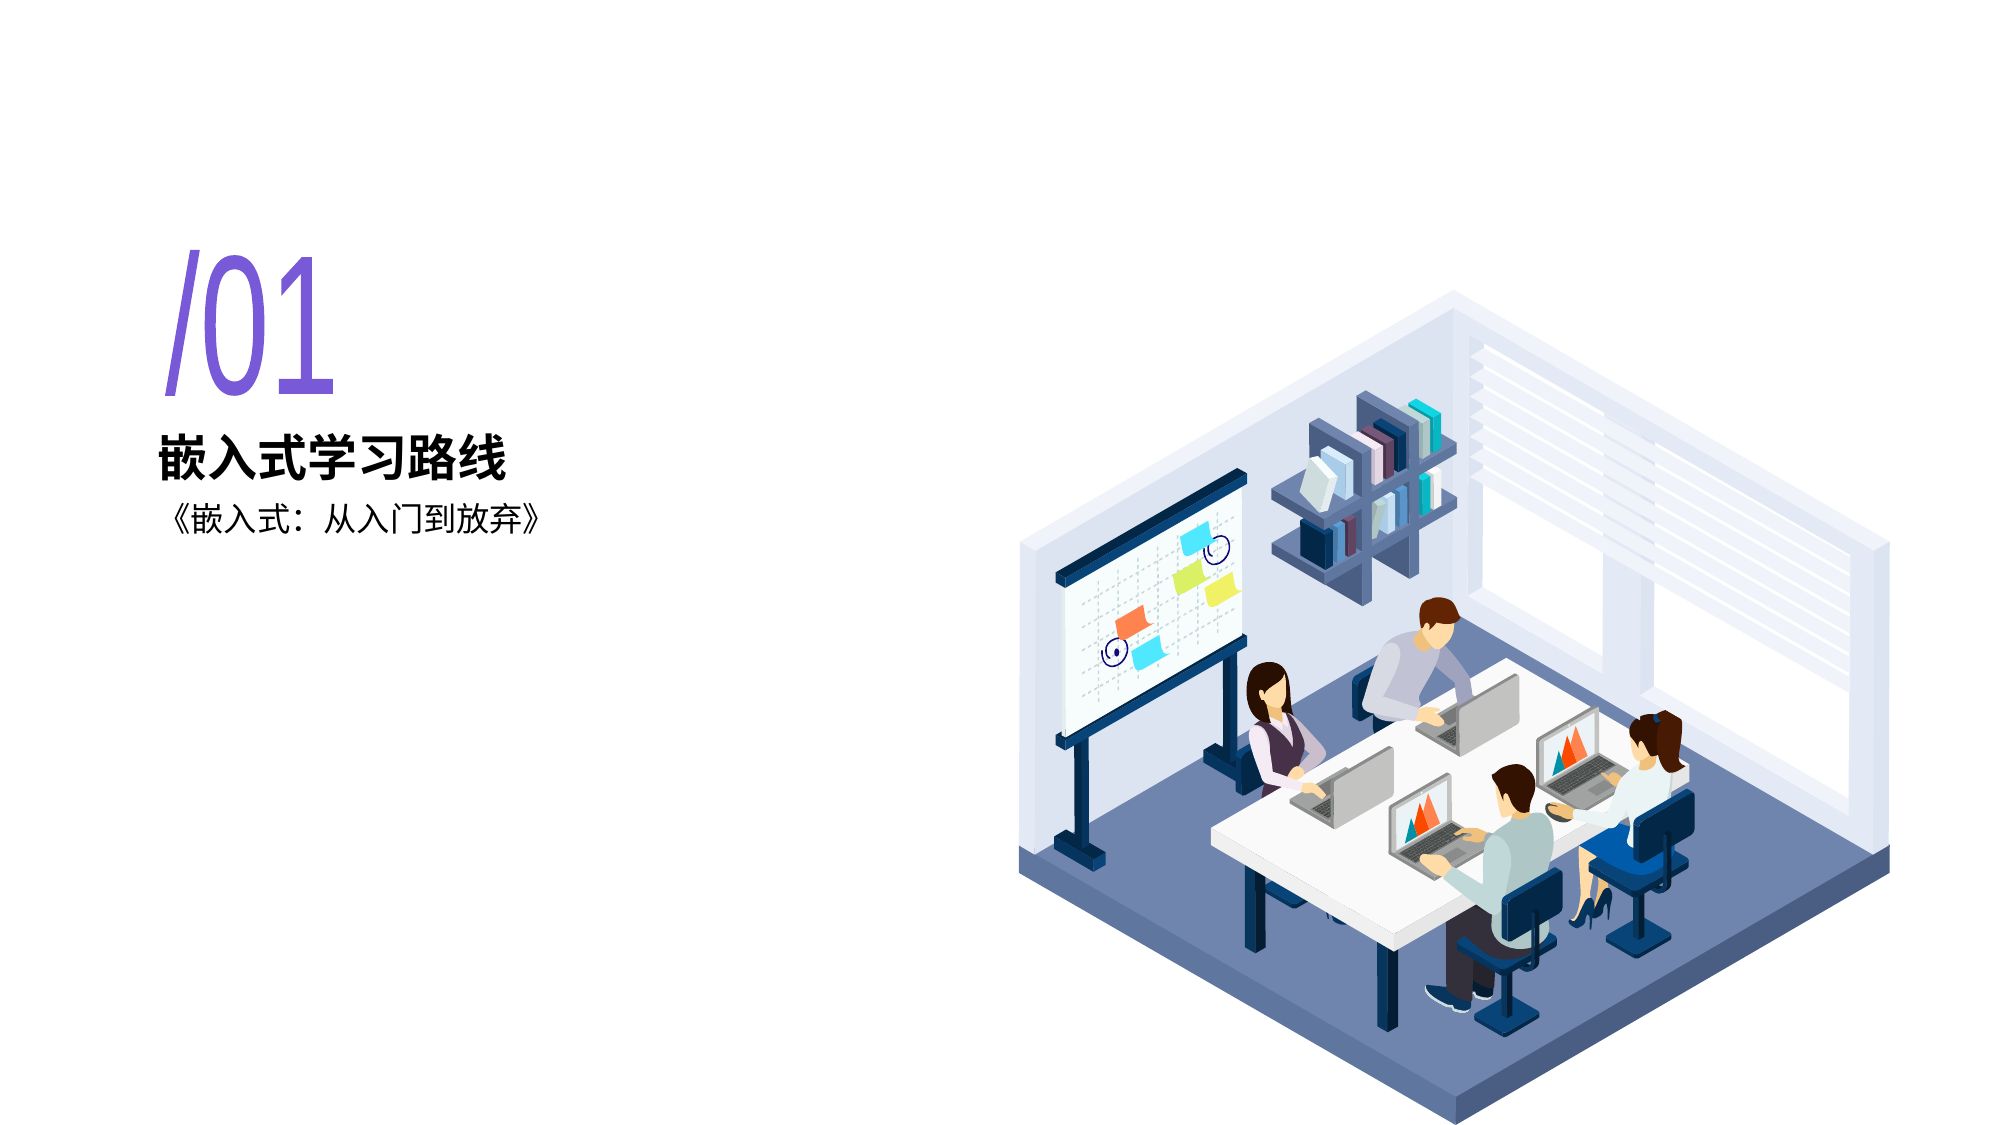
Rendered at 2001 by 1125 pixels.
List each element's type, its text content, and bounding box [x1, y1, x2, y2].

title 嵌入式学习路线 [142, 395, 1032, 495]
list 《嵌入式：从入门到放弃》 [142, 495, 1032, 563]
